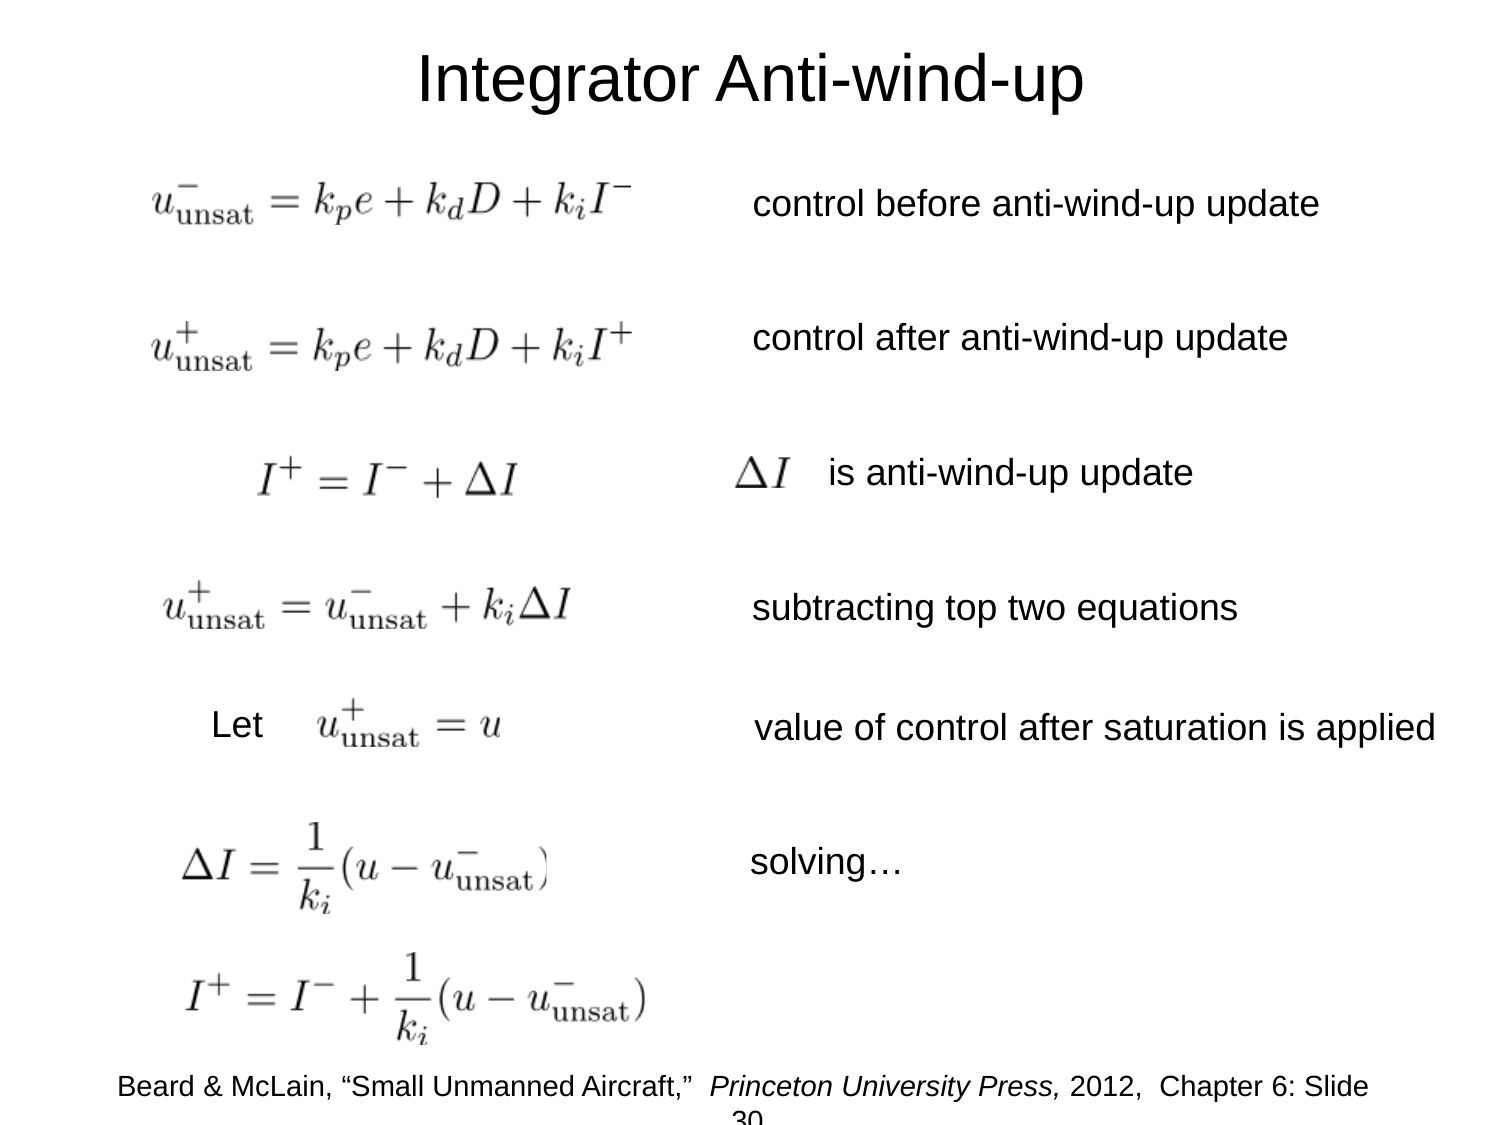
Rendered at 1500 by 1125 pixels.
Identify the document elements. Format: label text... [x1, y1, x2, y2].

text_box control before anti-wind-up update [738, 171, 1336, 232]
picture [150, 320, 633, 372]
title Integrator Anti-wind-up [76, 24, 1427, 125]
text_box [195, 692, 501, 754]
picture [181, 821, 547, 914]
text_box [733, 440, 1213, 502]
picture [184, 952, 645, 1045]
picture [151, 180, 632, 226]
picture [256, 455, 518, 498]
text_box subtracting top two equations [737, 575, 1254, 636]
text_box control after anti-wind-up update [737, 305, 1304, 366]
text_box value of control after saturation is applied [739, 695, 1452, 755]
picture [161, 580, 571, 629]
text_box solving… [735, 829, 919, 890]
